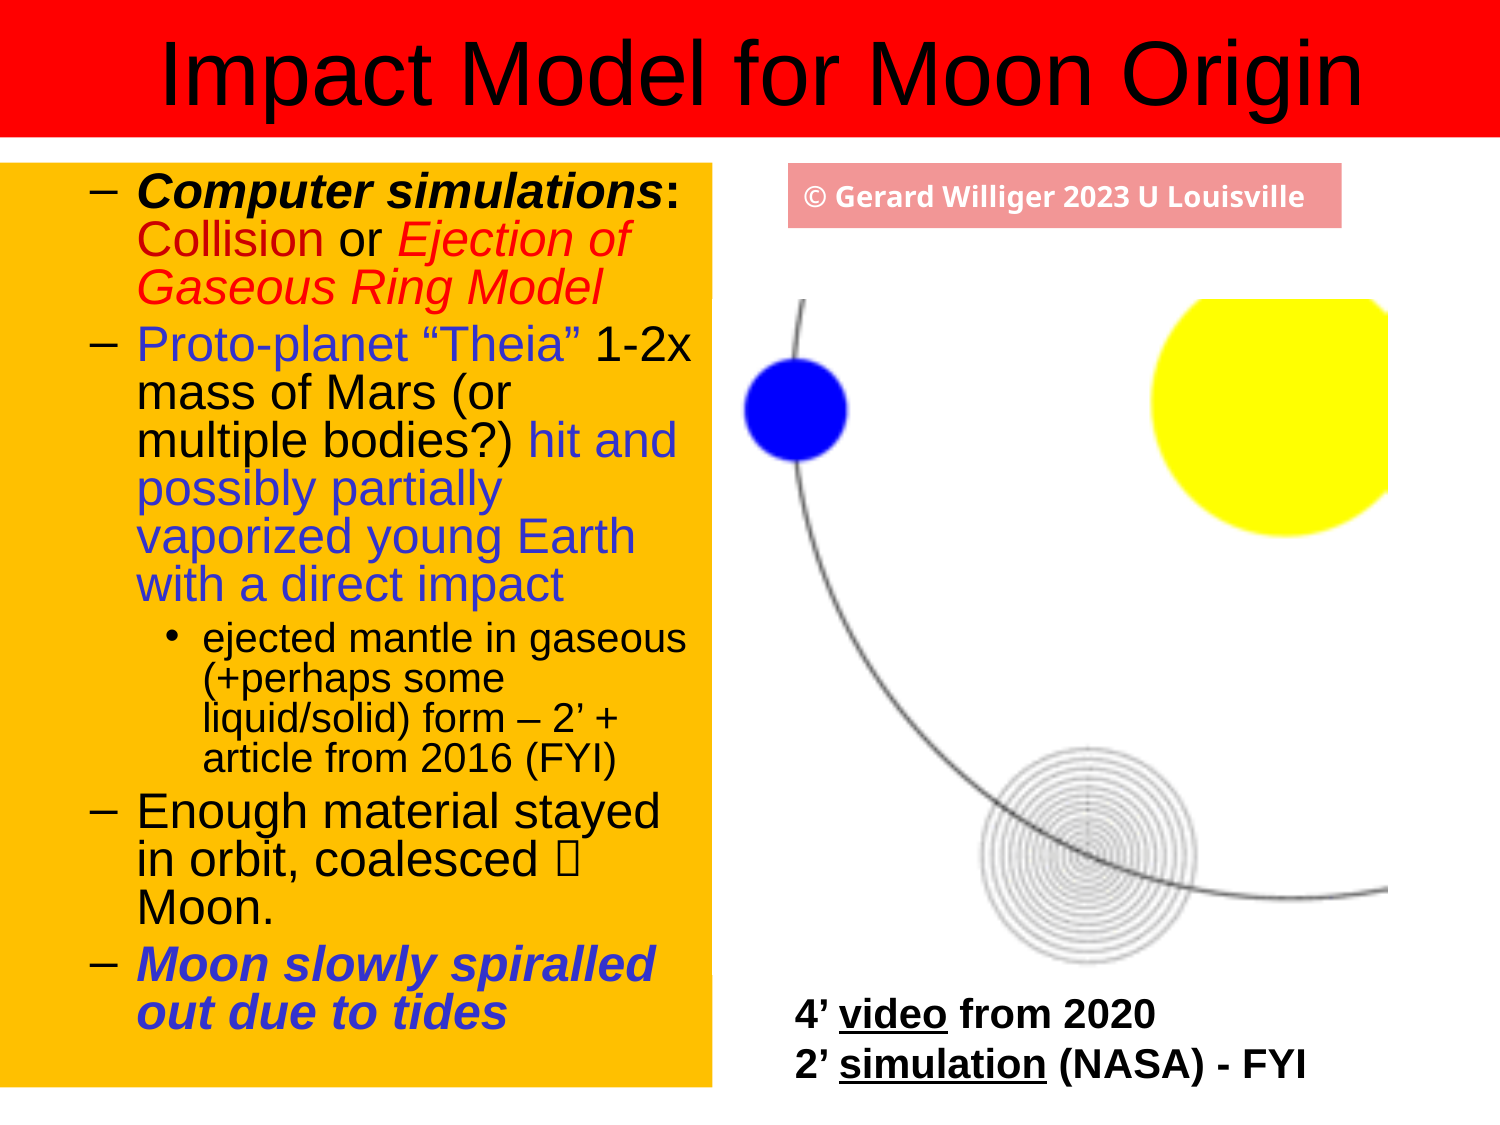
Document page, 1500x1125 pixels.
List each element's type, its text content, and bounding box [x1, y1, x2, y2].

text_box 4’ video from 2020 2’ simulation (NASA) - FYI [779, 984, 1350, 1095]
list Computer simulations: Collision or Ejection of Gaseous Ring Model Proto-planet “Theia” 1-2x mass of Mars (or multiple bodies?) hit and possibly partially vaporized young Earth with a direct impact ejected mantle in gaseous (+perhaps some liquid/solid) form – 2’ + article from 2016 (FYI) Enough material stayed in orbit, coalesced  Moon. Moon slowly spiralled out due to tides [0, 162, 713, 1088]
picture [712, 299, 1388, 976]
title Impact Model for Moon Origin [0, 0, 1500, 138]
text_box © Gerard Williger 2023 U Louisville [788, 163, 1342, 229]
